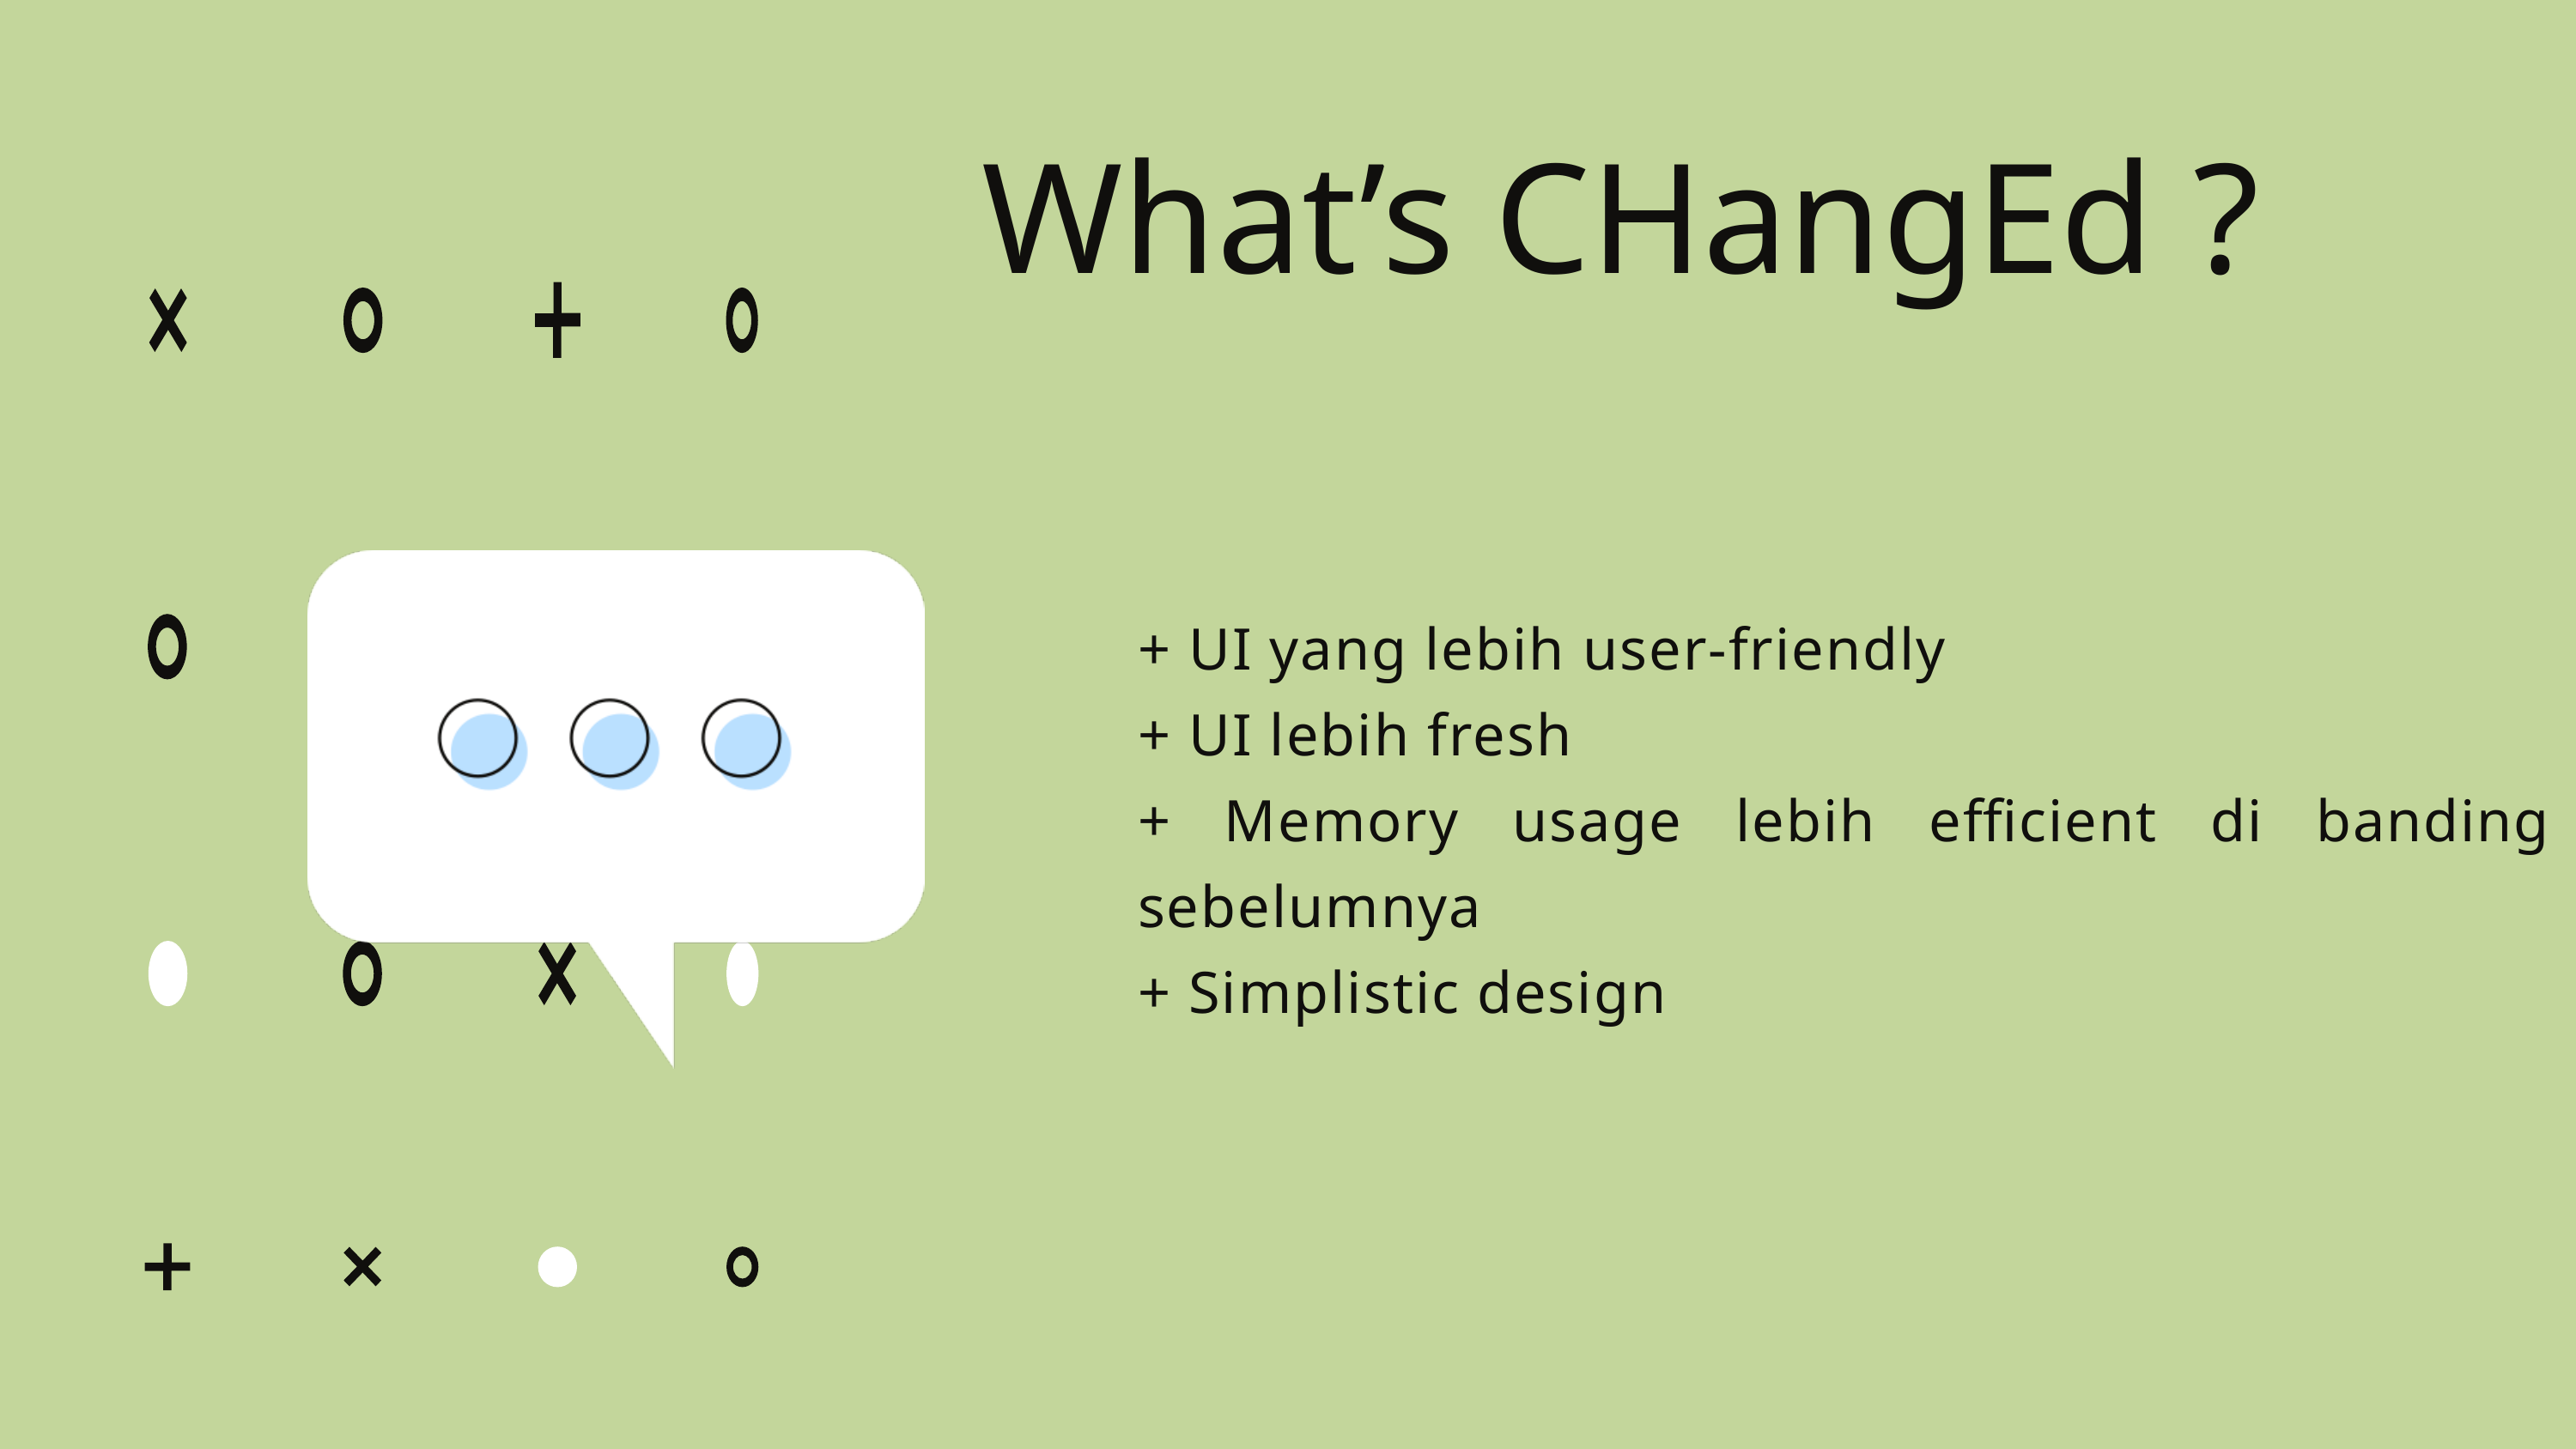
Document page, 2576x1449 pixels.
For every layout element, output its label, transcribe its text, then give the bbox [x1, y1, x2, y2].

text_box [144, 282, 926, 1070]
text_box + UI yang lebih user-friendly + UI lebih fresh + Memory usage lebih efficient di banding sebelumnya + Simplistic design [1137, 595, 2553, 1025]
text_box What’s CHangEd ? [981, 136, 2432, 304]
